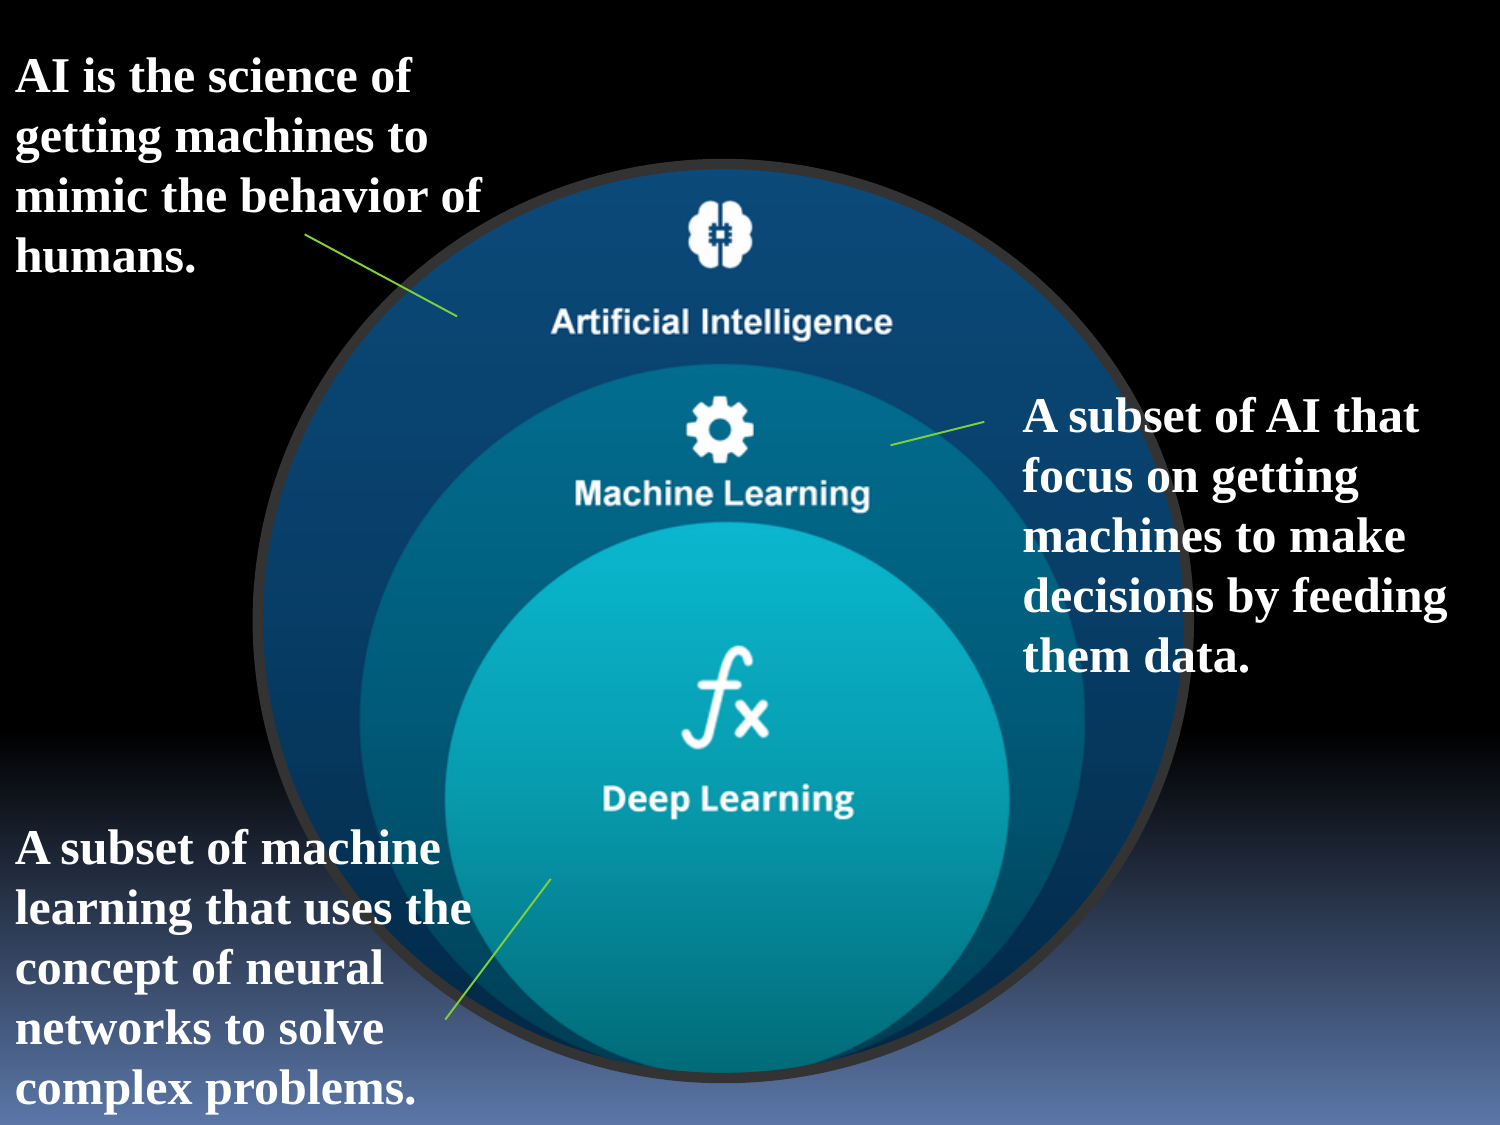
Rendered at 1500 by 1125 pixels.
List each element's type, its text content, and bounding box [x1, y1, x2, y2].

text_box AI is the science of getting machines to mimic the behavior of humans. [0, 35, 575, 290]
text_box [304, 233, 458, 317]
text_box A subset of AI that focus on getting machines to make decisions by feeding them data. [1199, 374, 1500, 690]
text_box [427, 895, 569, 1003]
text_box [890, 421, 985, 446]
text_box A subset of machine learning that uses the concept of neural networks to solve complex problems. [0, 806, 504, 1122]
picture [257, 163, 1190, 1079]
